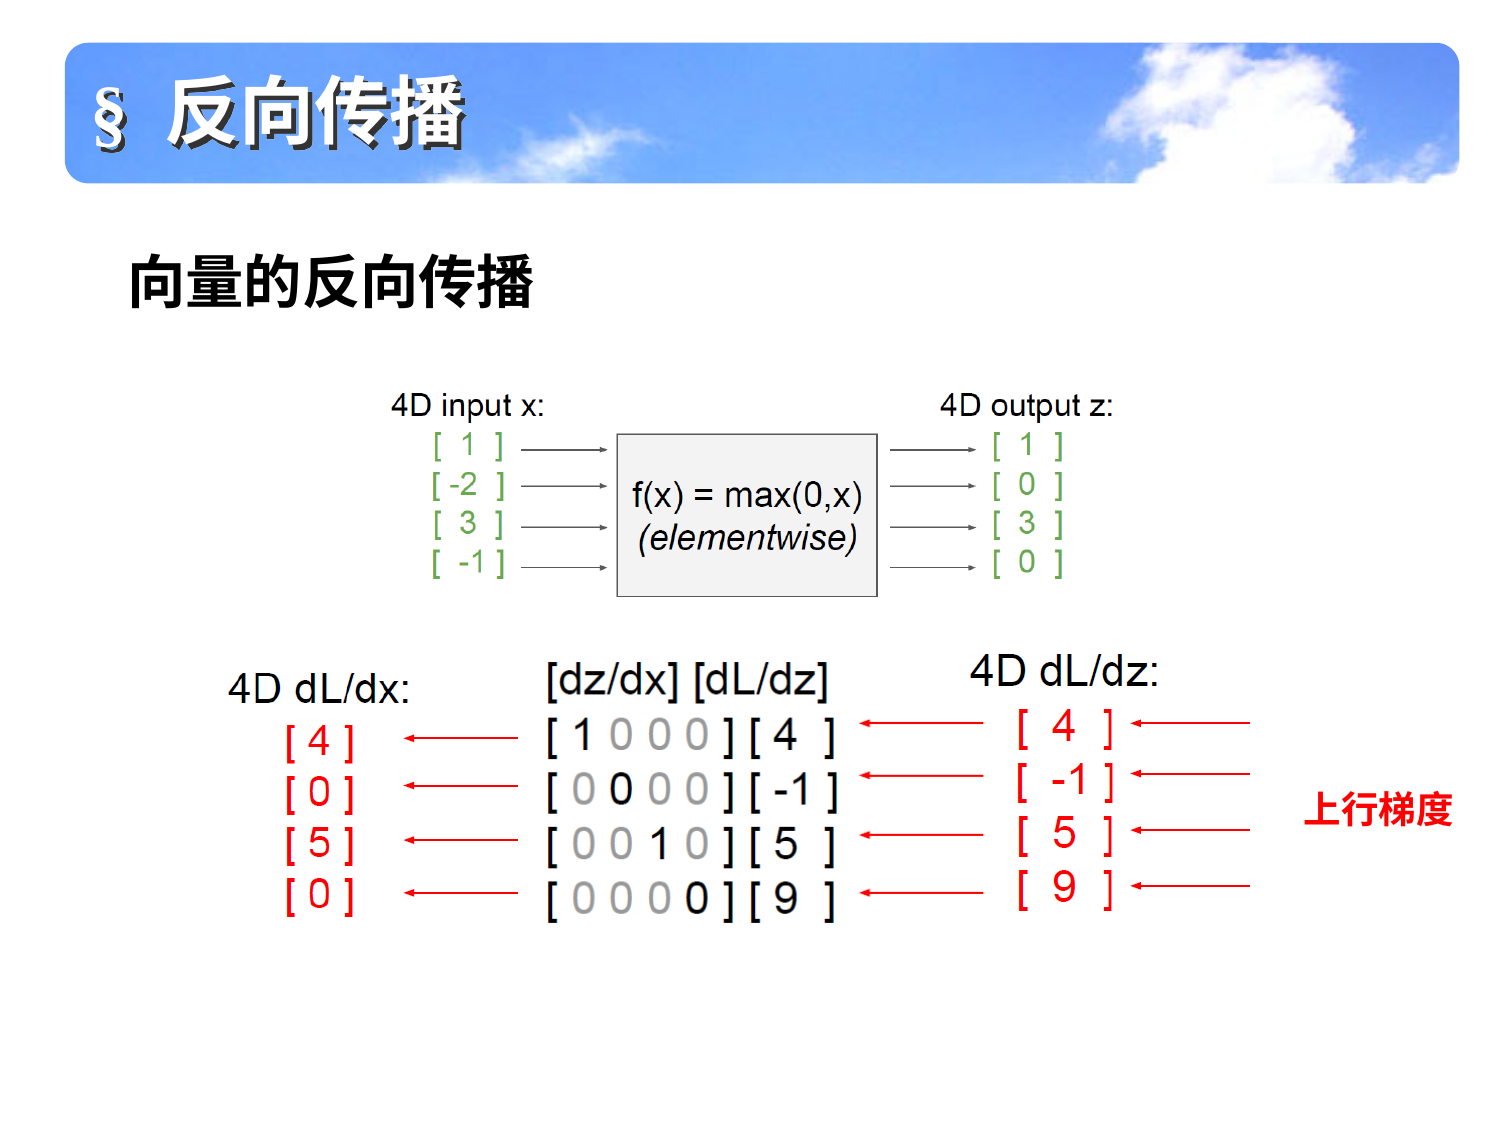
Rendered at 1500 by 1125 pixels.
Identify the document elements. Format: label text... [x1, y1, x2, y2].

picture [853, 694, 1001, 924]
picture [536, 656, 845, 932]
text_box 向量的反向传播 [112, 237, 1150, 323]
picture [949, 624, 1273, 933]
picture [64, 42, 1460, 184]
text_box 上行梯度 [1281, 778, 1485, 839]
picture [220, 656, 529, 924]
text_box § 反向传播 [74, 49, 1288, 168]
picture [374, 374, 1126, 604]
